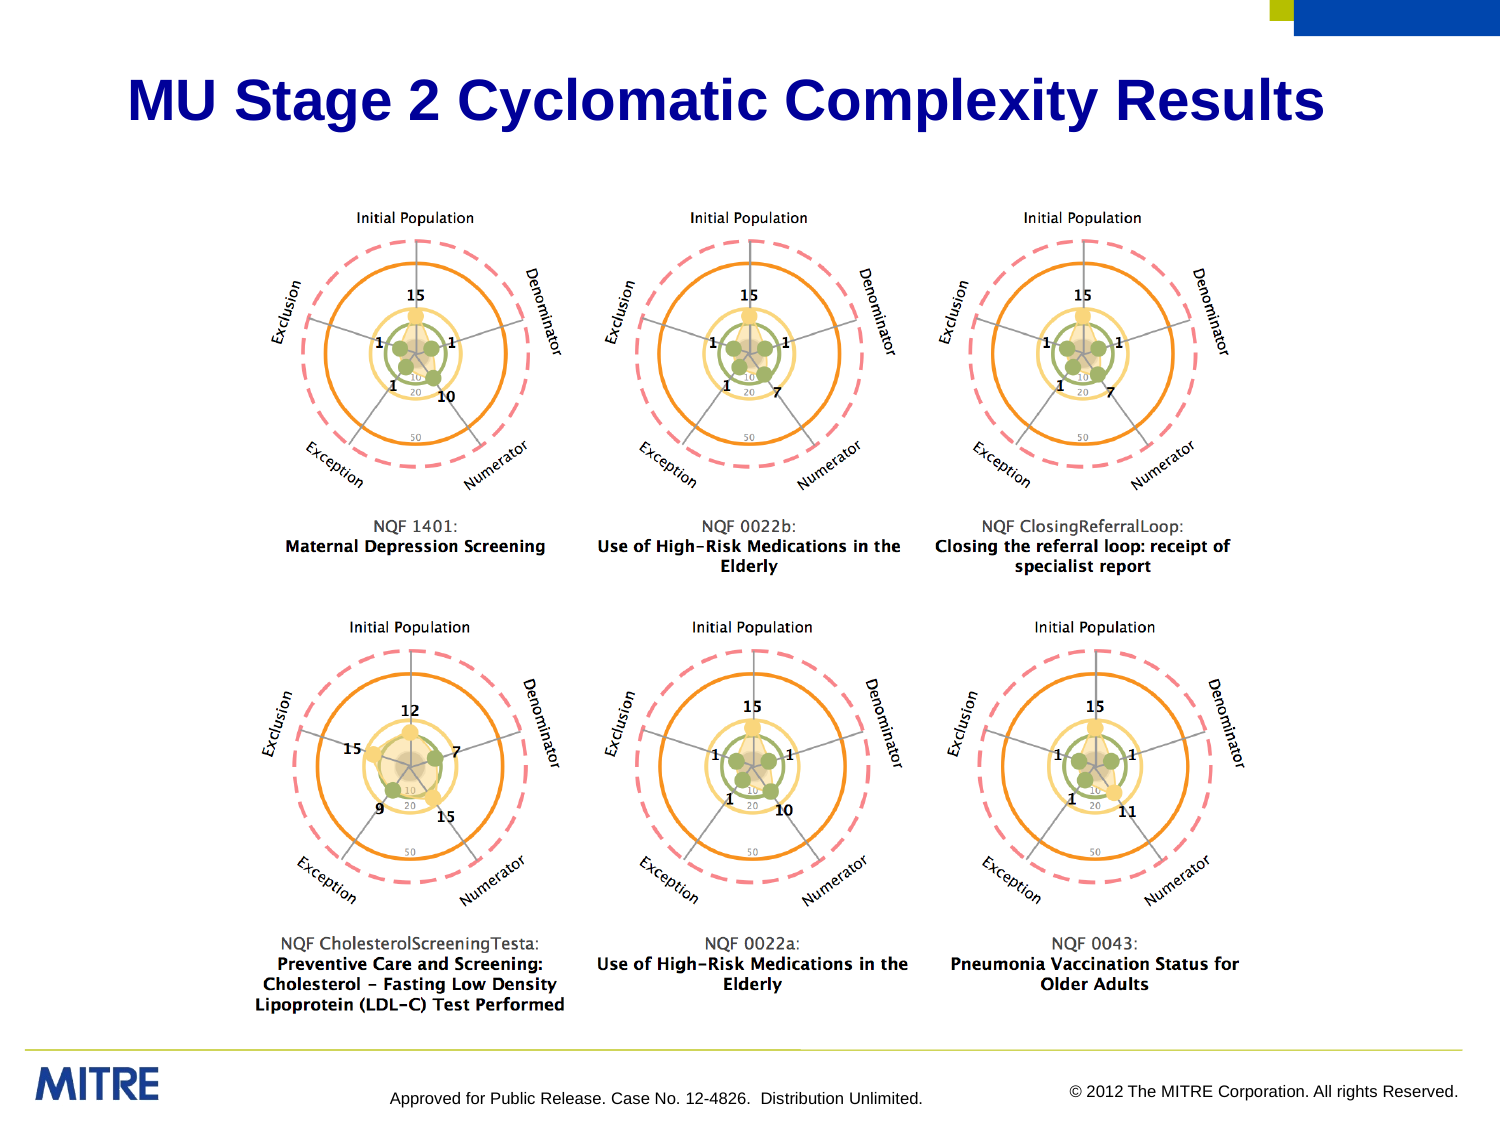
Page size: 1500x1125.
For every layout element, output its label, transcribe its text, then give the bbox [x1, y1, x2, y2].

picture [216, 186, 1285, 1039]
picture [30, 1064, 163, 1106]
title MU Stage 2 Cyclomatic Complexity Results [112, 62, 1379, 151]
